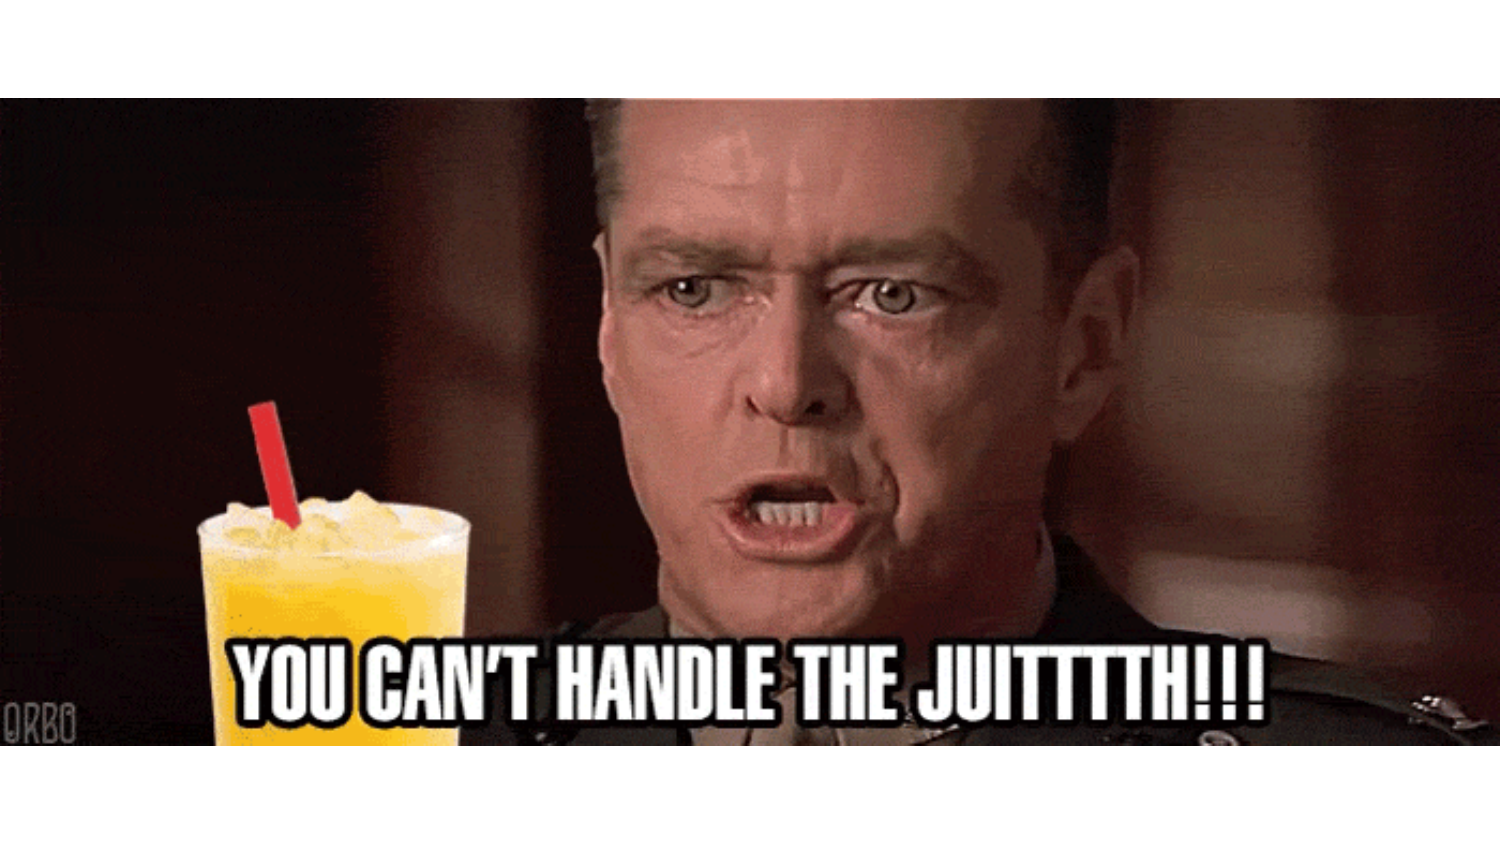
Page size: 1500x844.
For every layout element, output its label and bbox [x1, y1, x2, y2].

picture [0, 98, 1500, 746]
